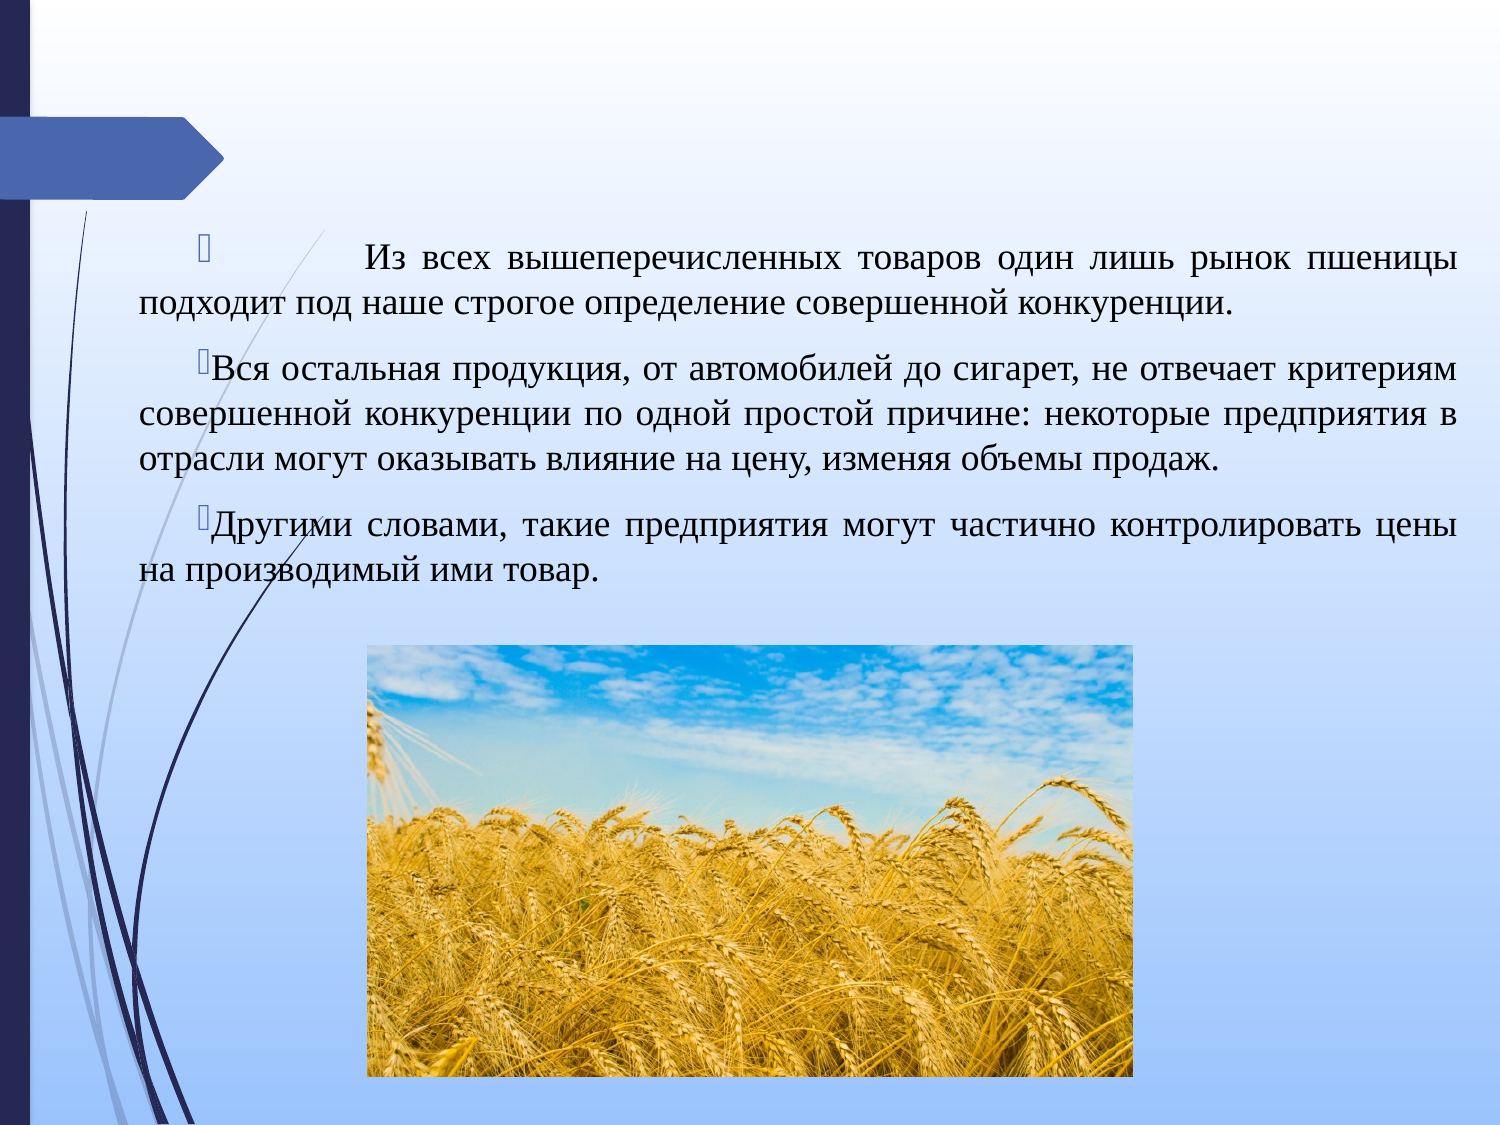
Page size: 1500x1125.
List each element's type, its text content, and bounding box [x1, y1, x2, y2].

picture [367, 644, 1133, 1077]
picture [736, 644, 763, 652]
list Из всех вышеперечисленных товаров один лишь рынок пшеницы подходит под наше строгое определение совершенной конкуренции. Вся остальная продукция, от автомобилей до сигарет, не отвечает критериям совершенной конкуренции по одной простой причине: некоторые предприятия в отрасли могут оказывать влияние на цену, изменяя объемы продаж. Другими словами, такие предприятия могут частично контролировать цены на производимый ими товар. [123, 219, 1474, 963]
picture [746, 660, 757, 665]
picture [767, 653, 784, 661]
picture [648, 644, 688, 655]
